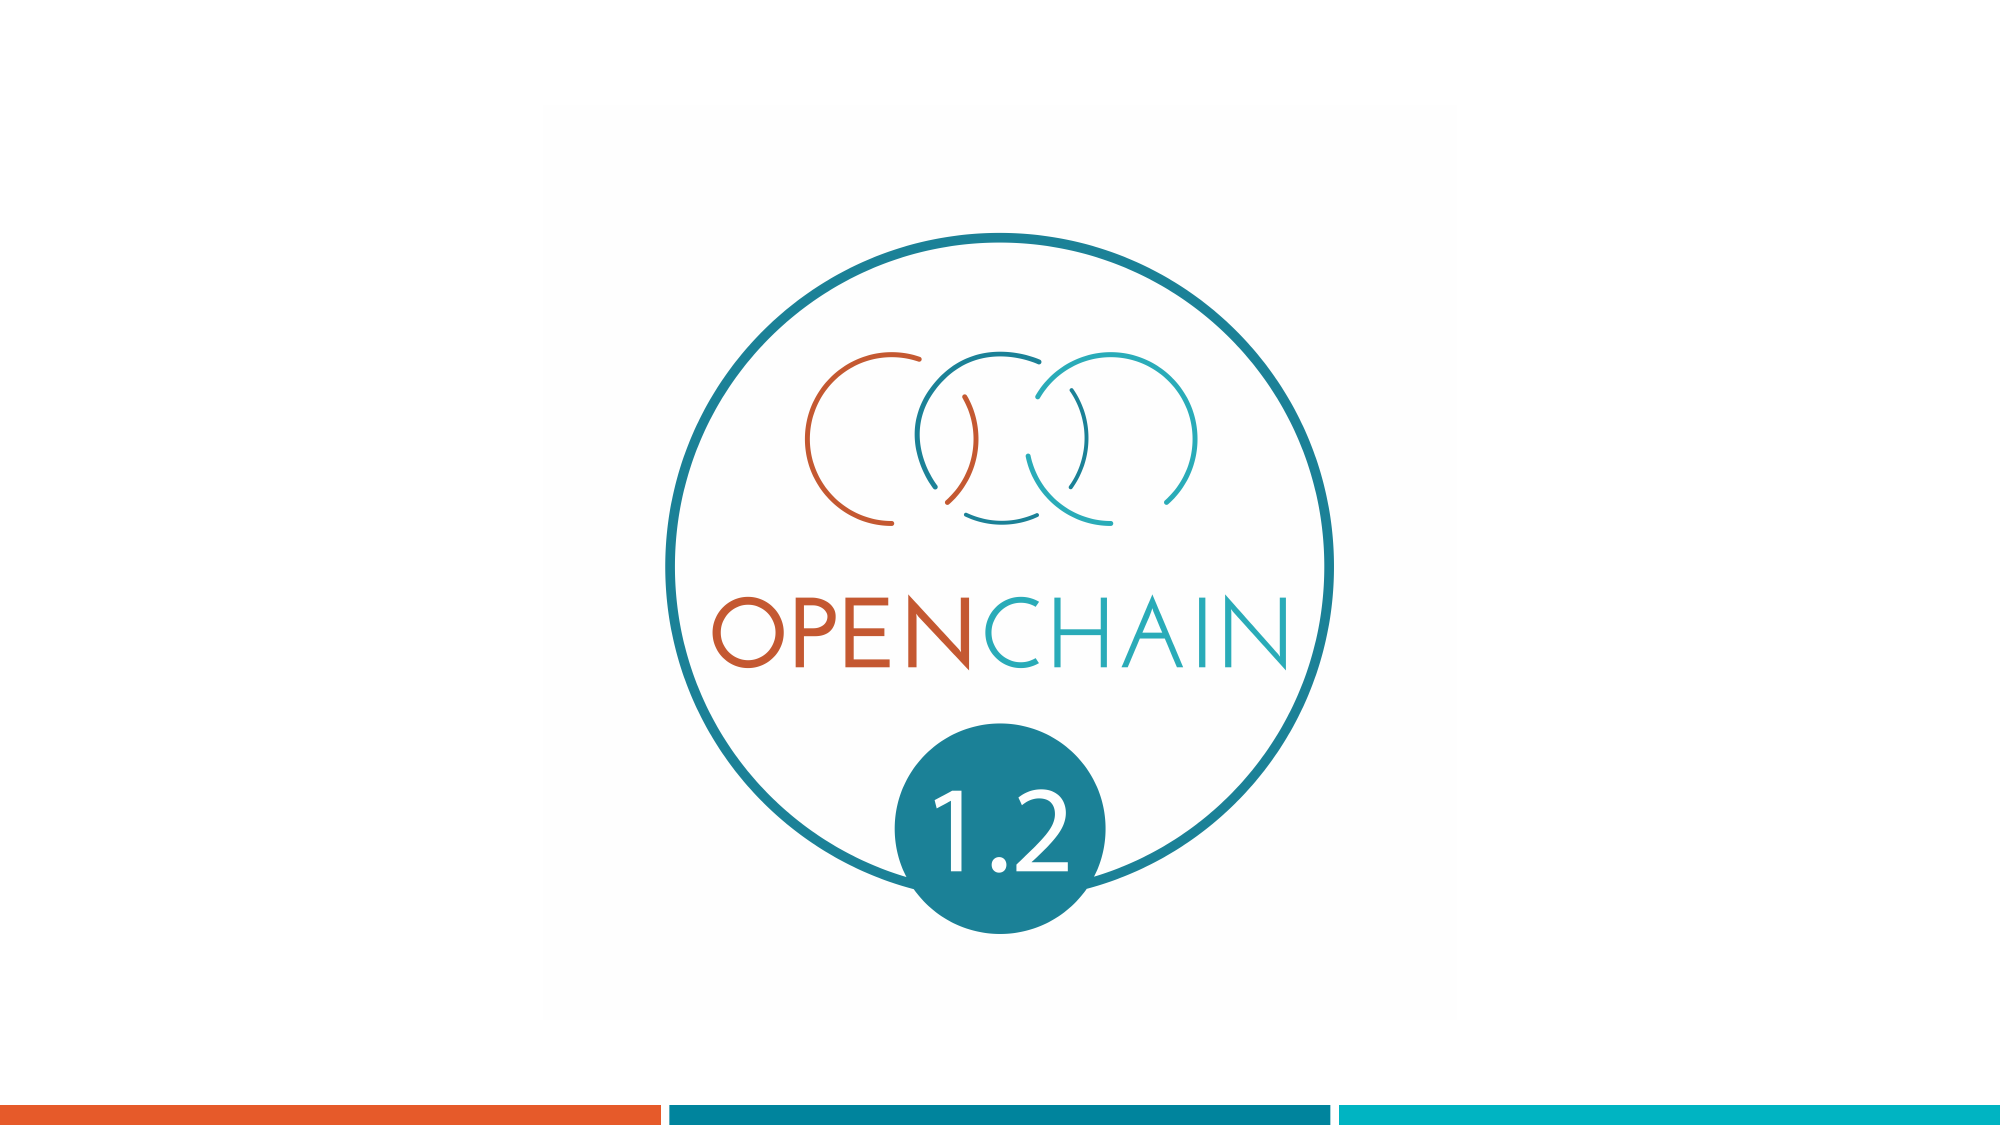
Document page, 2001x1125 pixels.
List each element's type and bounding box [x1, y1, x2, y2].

picture [542, 105, 1458, 1020]
